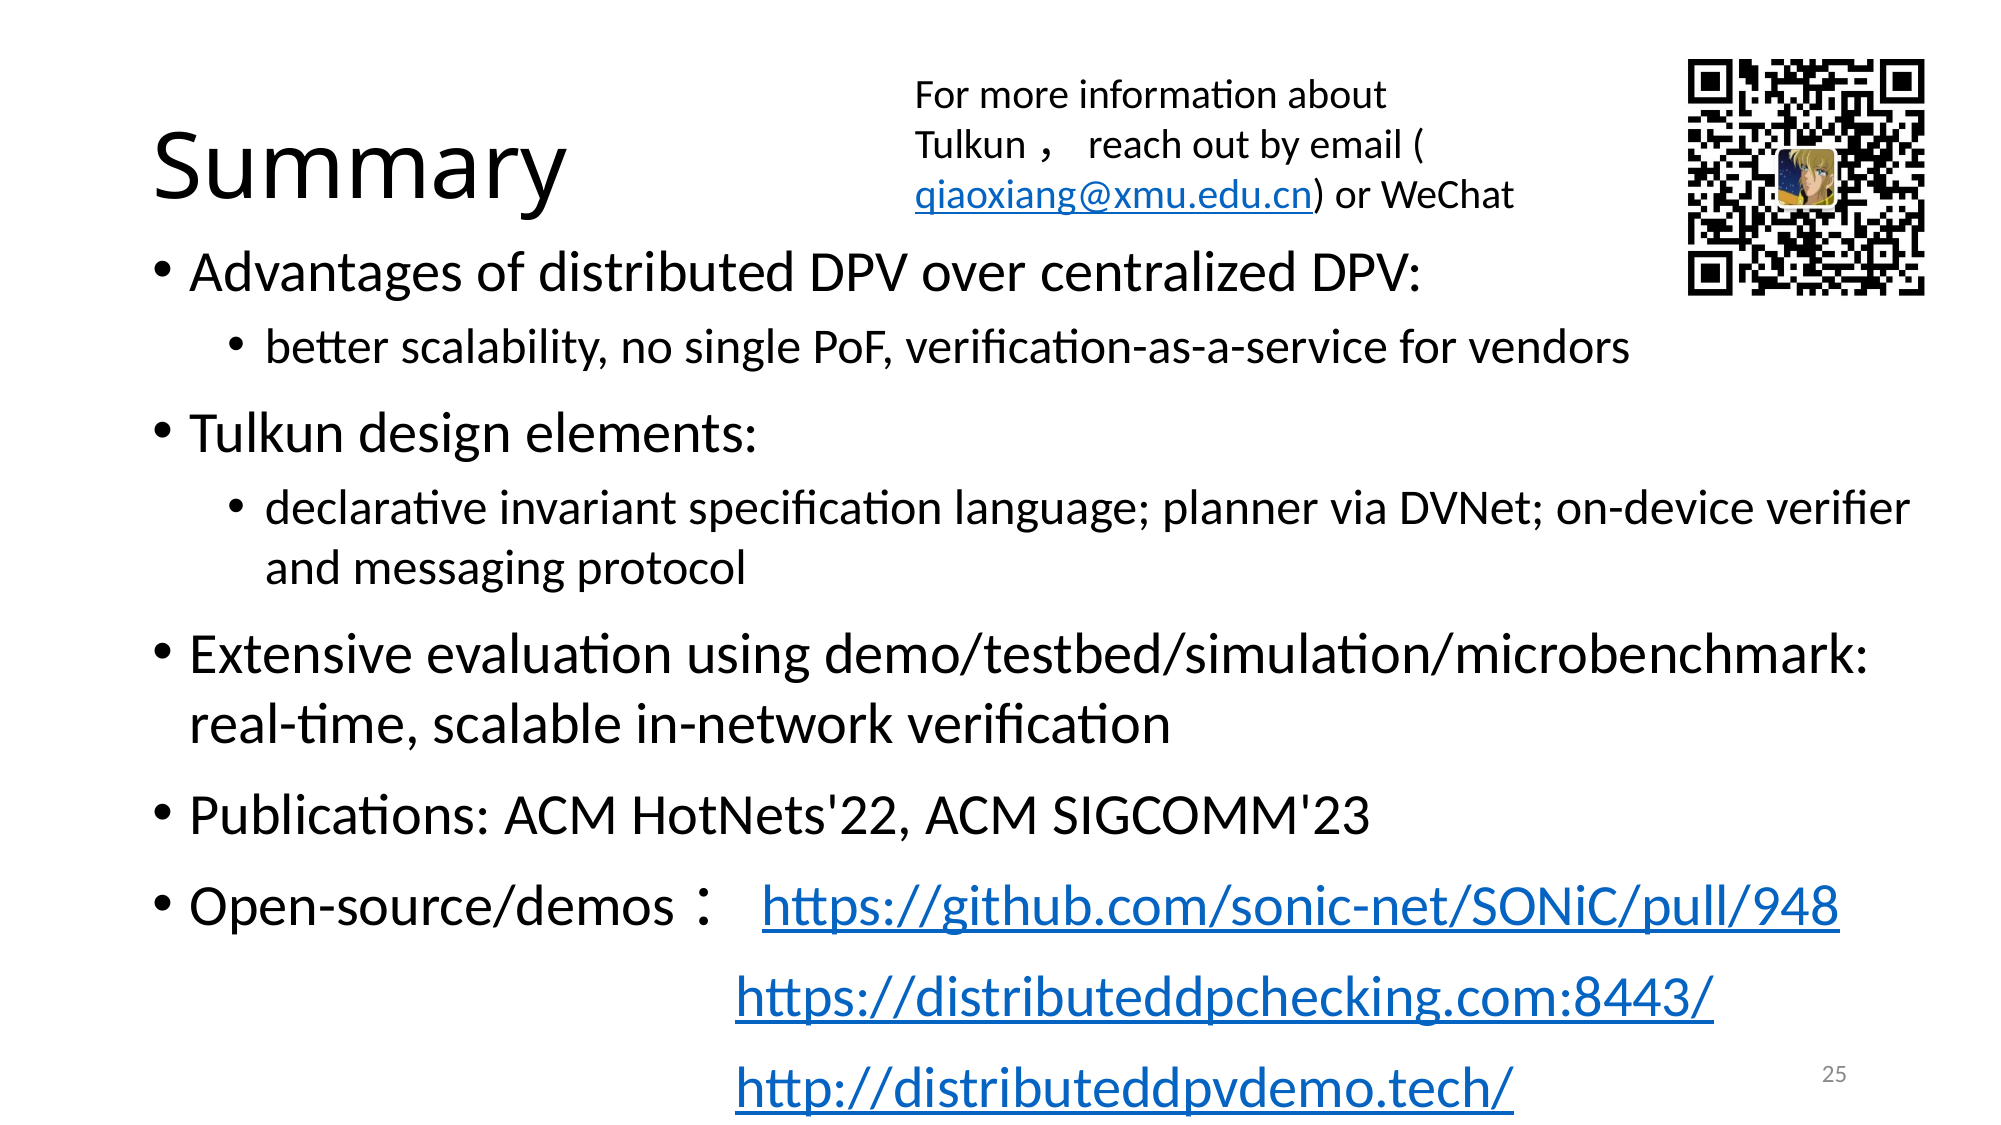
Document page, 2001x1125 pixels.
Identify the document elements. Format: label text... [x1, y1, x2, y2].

list Advantages of distributed DPV over centralized DPV: better scalability, no single PoF, verification-as-a-service for vendors Tulkun design elements: declarative invariant specification language; planner via DVNet; on-device verifier and messaging protocol Extensive evaluation using demo/testbed/simulation/microbenchmark: real-time, scalable in-network verification Publications: ACM HotNets'22, ACM SIGCOMM'23 Open-source/demos：https://github.com/sonic-net/SONiC/pull/948 https://distributeddpchecking.com:8443/ http://distributeddpvdemo.tech/ [137, 225, 1936, 1110]
text_box For more information about Tulkun，reach out by email (qiaoxiang@xmu.edu.cn) or WeChat [899, 59, 1677, 225]
picture [1677, 59, 1936, 302]
title Summary [137, 59, 899, 225]
slide_number 25 [1412, 1042, 1863, 1103]
